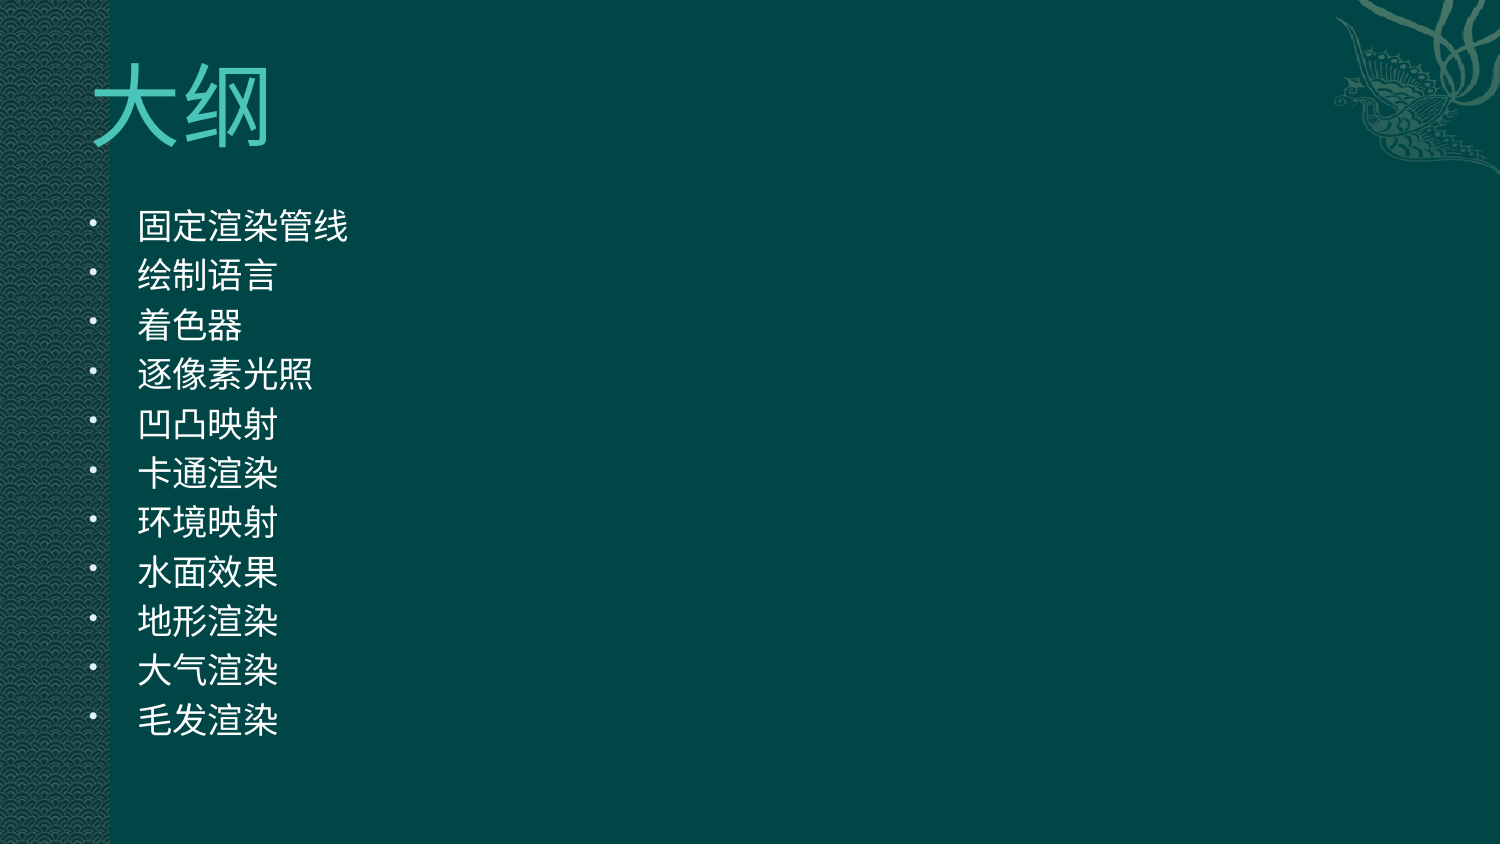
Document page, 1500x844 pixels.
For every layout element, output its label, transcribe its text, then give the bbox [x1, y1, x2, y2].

list 固定渲染管线 绘制语言 着色器 逐像素光照 凹凸映射 卡通渲染 环境映射 水面效果 地形渲染 大气渲染 毛发渲染 [75, 196, 1425, 754]
picture [0, 0, 110, 844]
title 大纲 [75, 33, 1351, 175]
